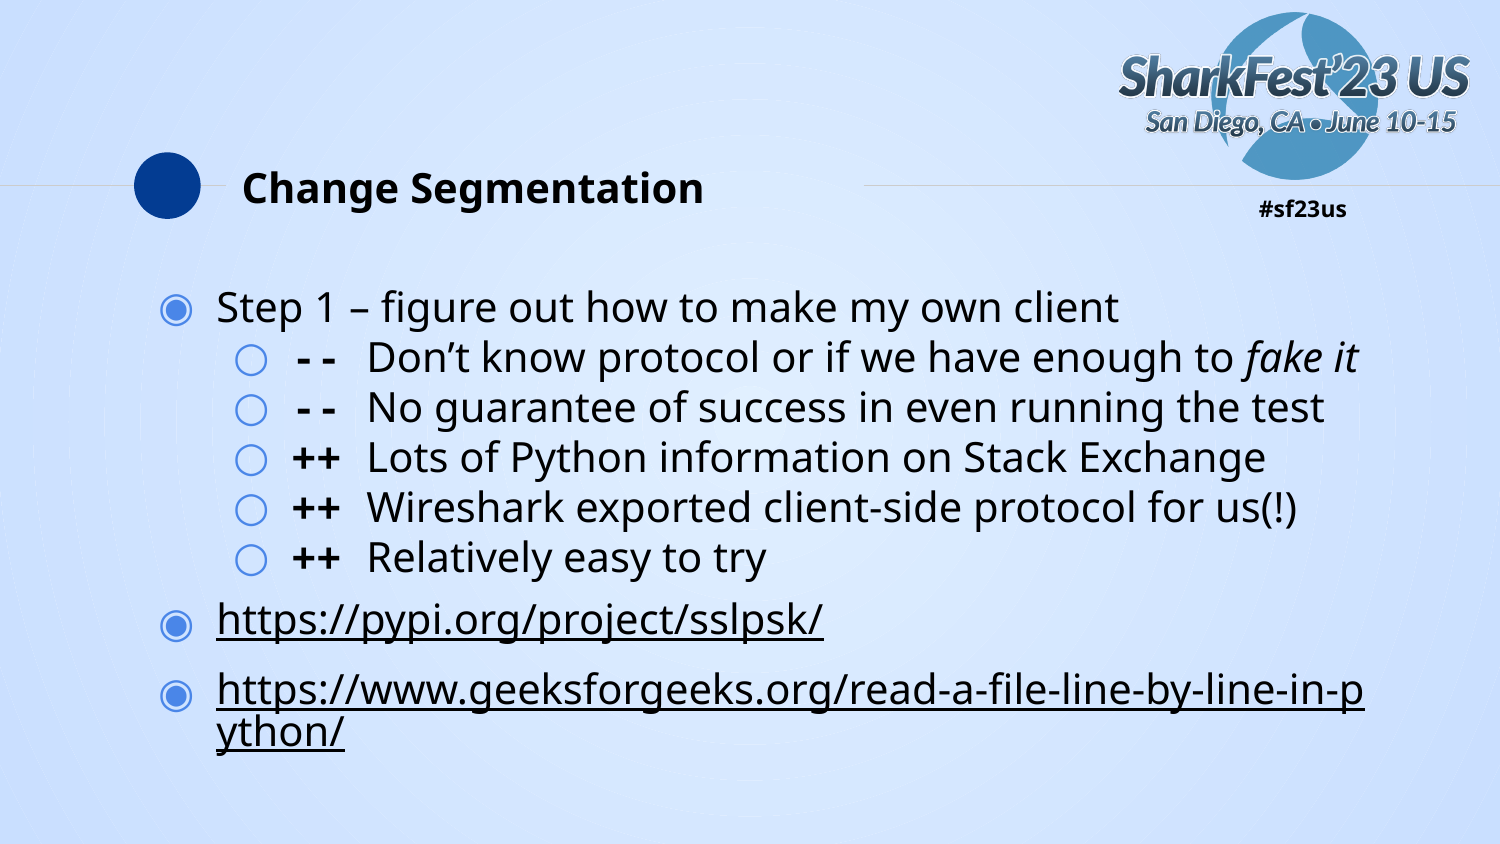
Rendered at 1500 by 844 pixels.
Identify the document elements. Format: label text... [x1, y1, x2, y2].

list Step 1 – figure out how to make my own client -- Don’t know protocol or if we have enough to fake it -- No guarantee of success in even running the test ++ Lots of Python information on Stack Exchange ++ Wireshark exported client-side protocol for us(!) ++ Relatively easy to try https://pypi.org/project/sslpsk/ https://www.geeksforgeeks.org/read-a-file-line-by-line-in-python/ [126, 265, 1382, 796]
title Change Segmentation [226, 151, 863, 223]
picture [1119, 12, 1470, 180]
